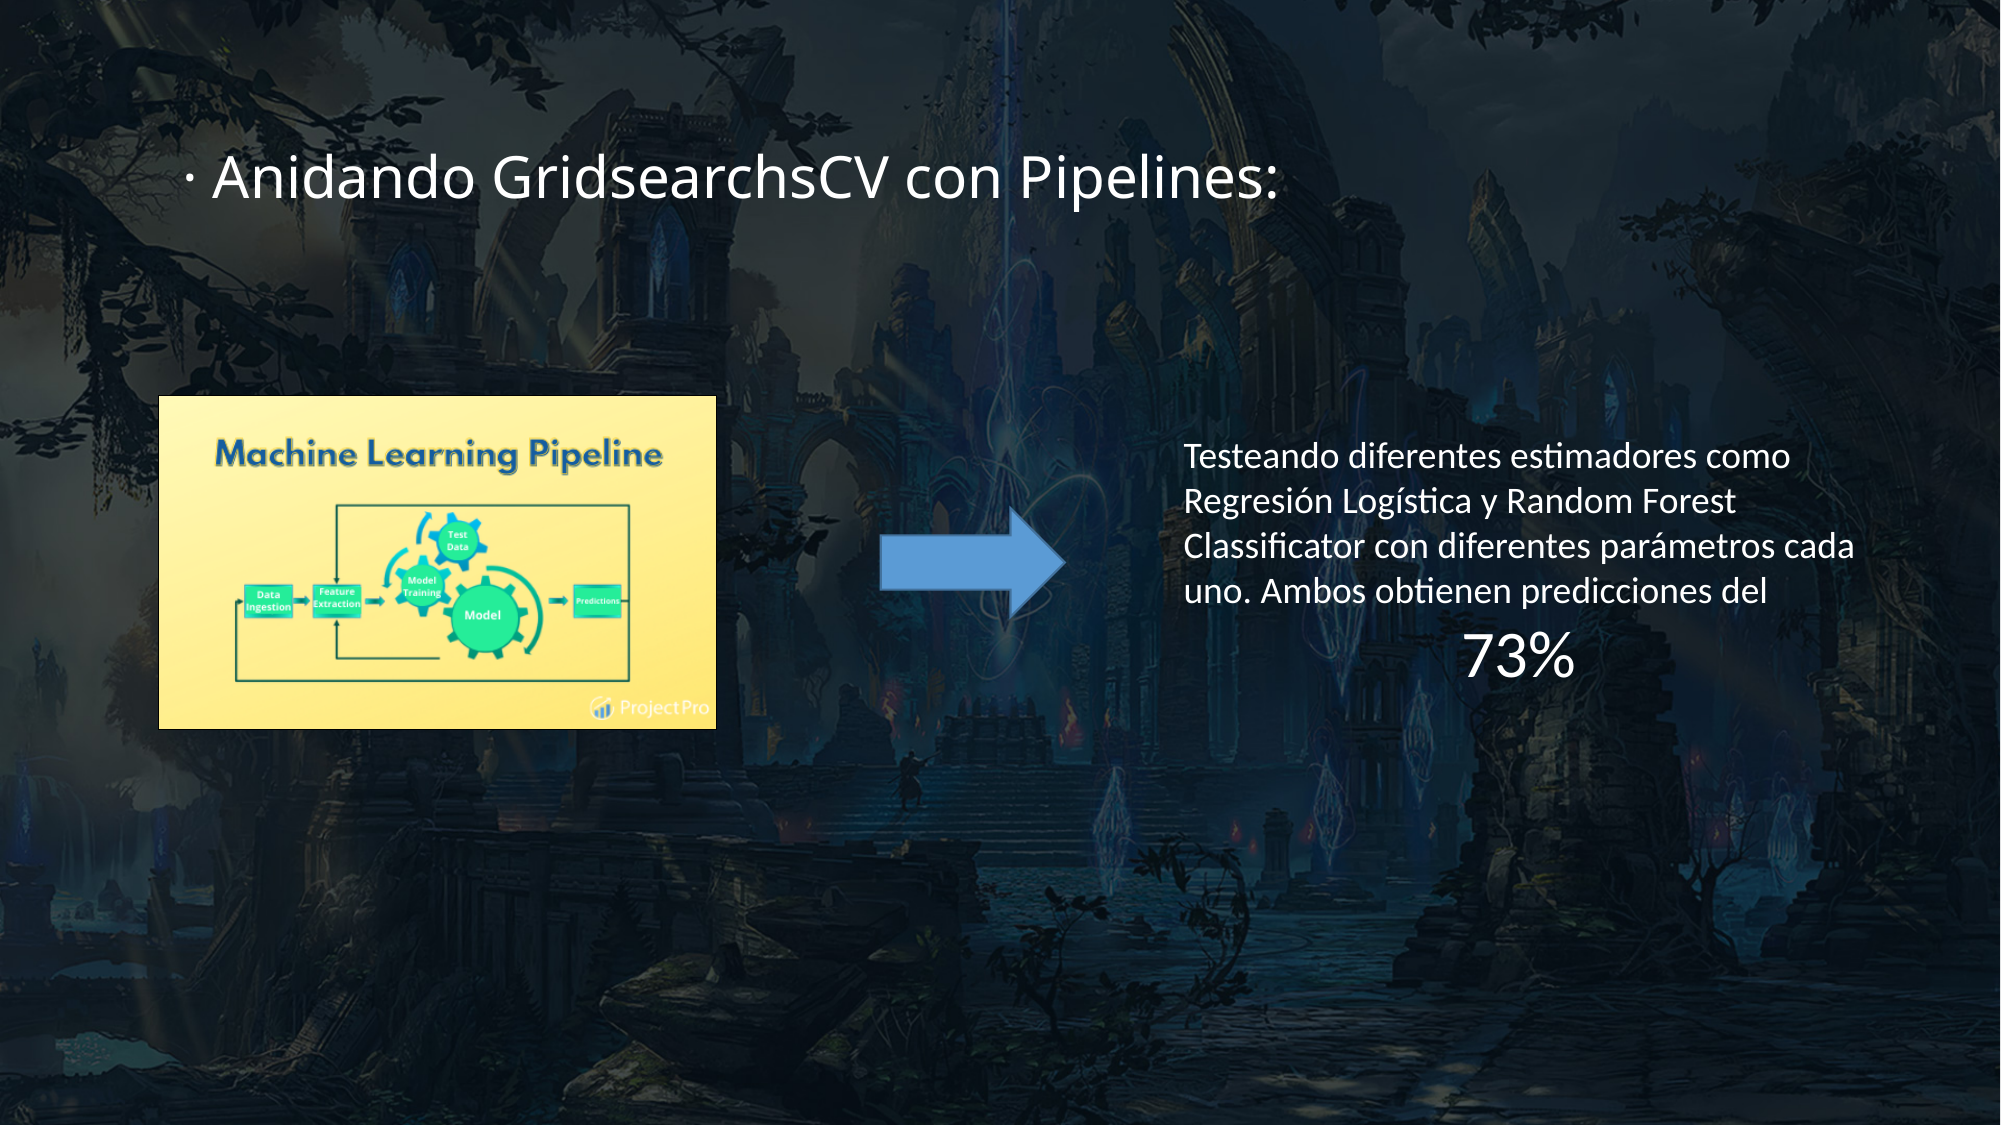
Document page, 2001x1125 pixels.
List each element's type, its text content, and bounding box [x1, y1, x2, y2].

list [158, 395, 717, 730]
text_box Testeando diferentes estimadores como Regresión Logística y Random Forest Classificator con diferentes parámetros cada uno. Ambos obtienen predicciones del 73% [1168, 423, 1884, 699]
text_box [879, 505, 1067, 620]
picture [0, 0, 2001, 1125]
list · Anidando GridsearchsCV con Pipelines: [106, 97, 1884, 1014]
